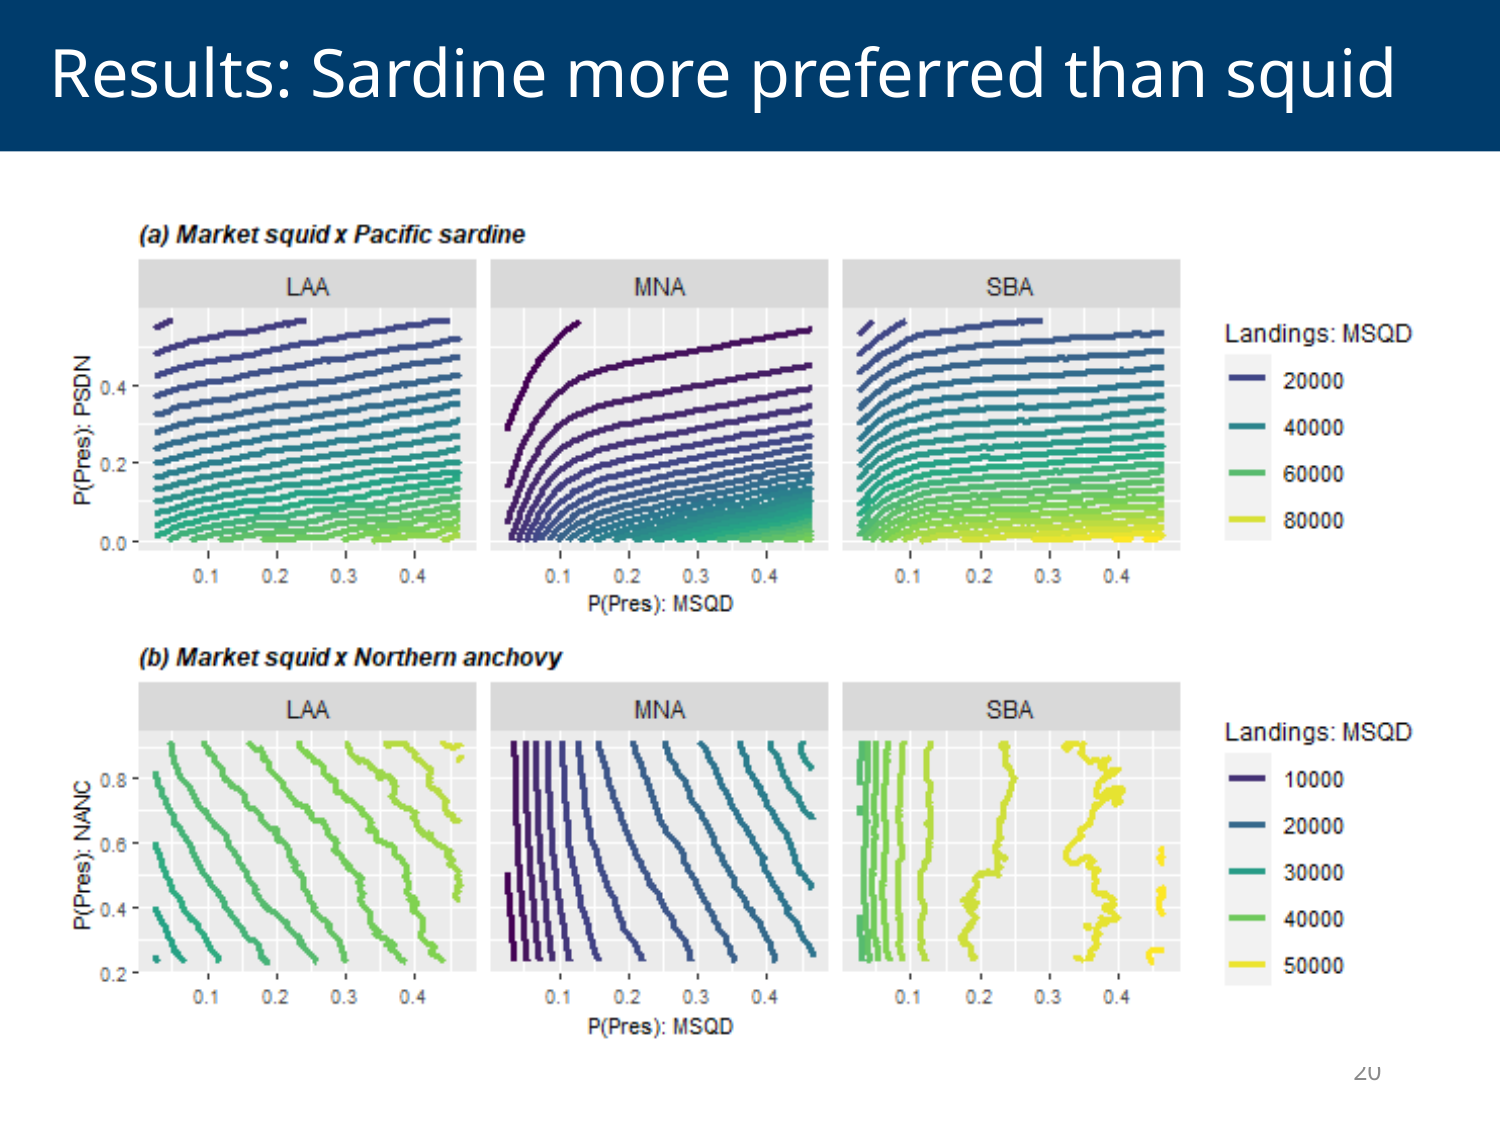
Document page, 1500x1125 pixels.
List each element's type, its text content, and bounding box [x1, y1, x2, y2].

title Results: Sardine more preferred than squid [0, 0, 1500, 152]
slide_number 20 [1059, 1067, 1397, 1103]
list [42, 193, 1458, 1067]
